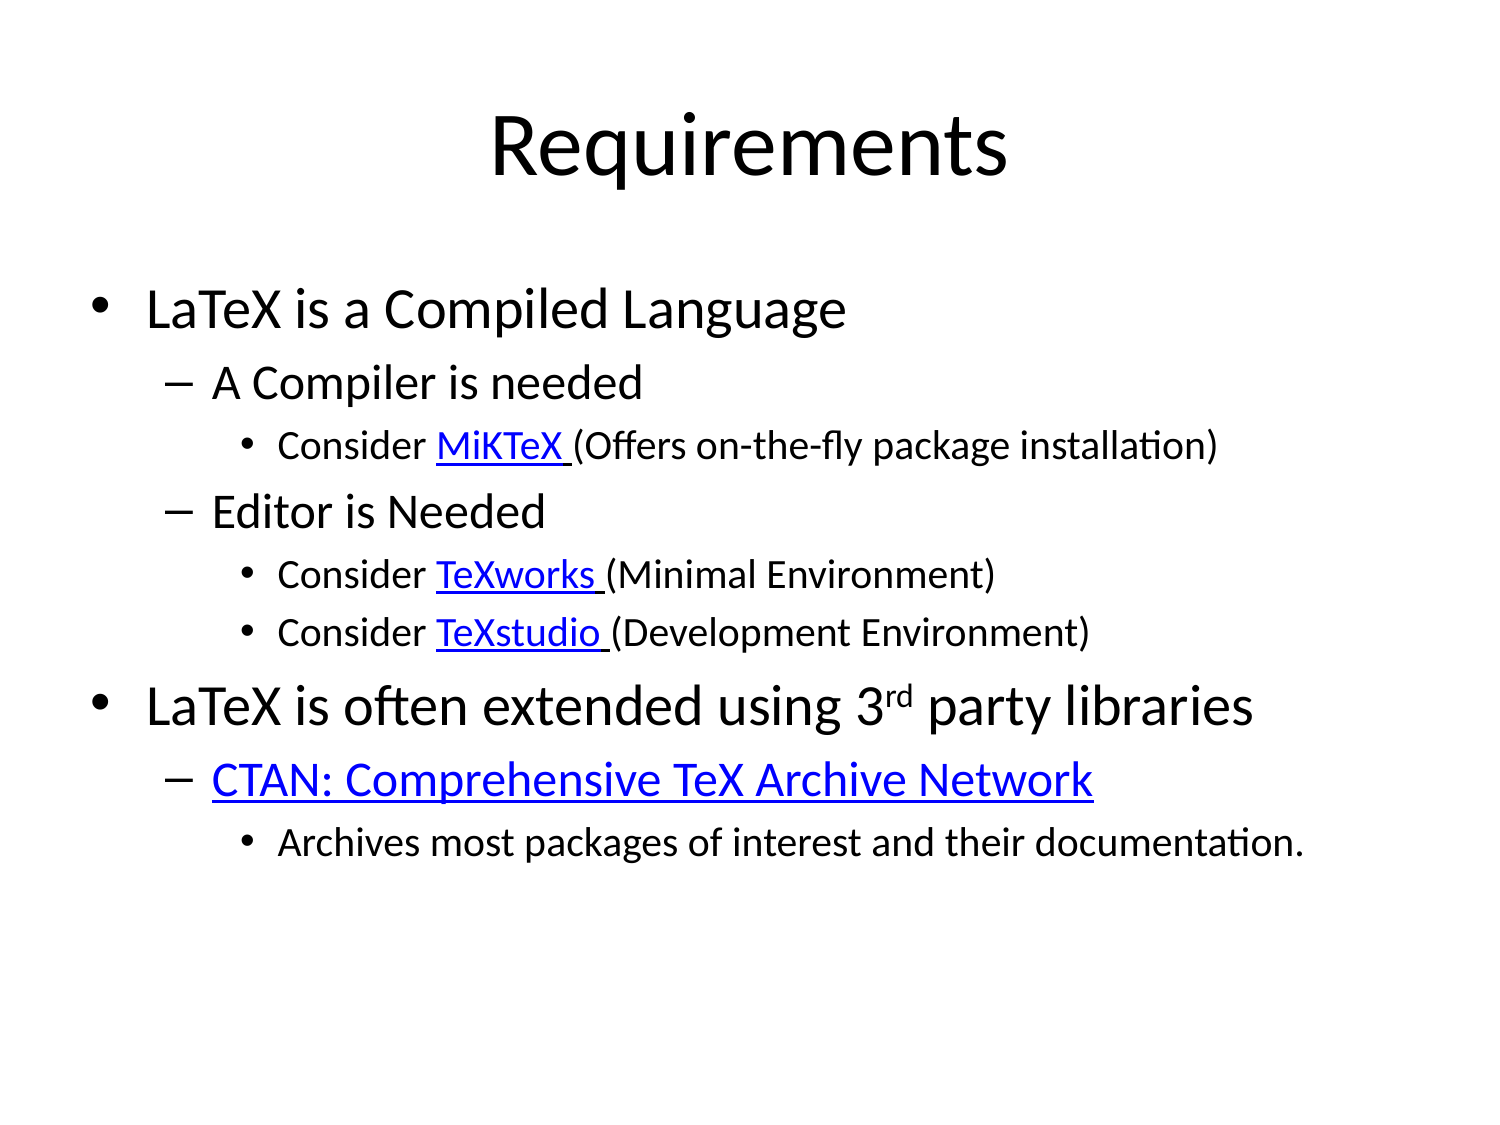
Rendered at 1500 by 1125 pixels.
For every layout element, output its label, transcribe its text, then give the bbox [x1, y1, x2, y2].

title Requirements [75, 45, 1425, 233]
list LaTeX is a Compiled Language A Compiler is needed Consider MiKTeX (Offers on-the-fly package installation) Editor is Needed Consider TeXworks (Minimal Environment) Consider TeXstudio (Development Environment) LaTeX is often extended using 3rd party libraries CTAN: Comprehensive TeX Archive Network Archives most packages of interest and their documentation. [75, 262, 1425, 1005]
